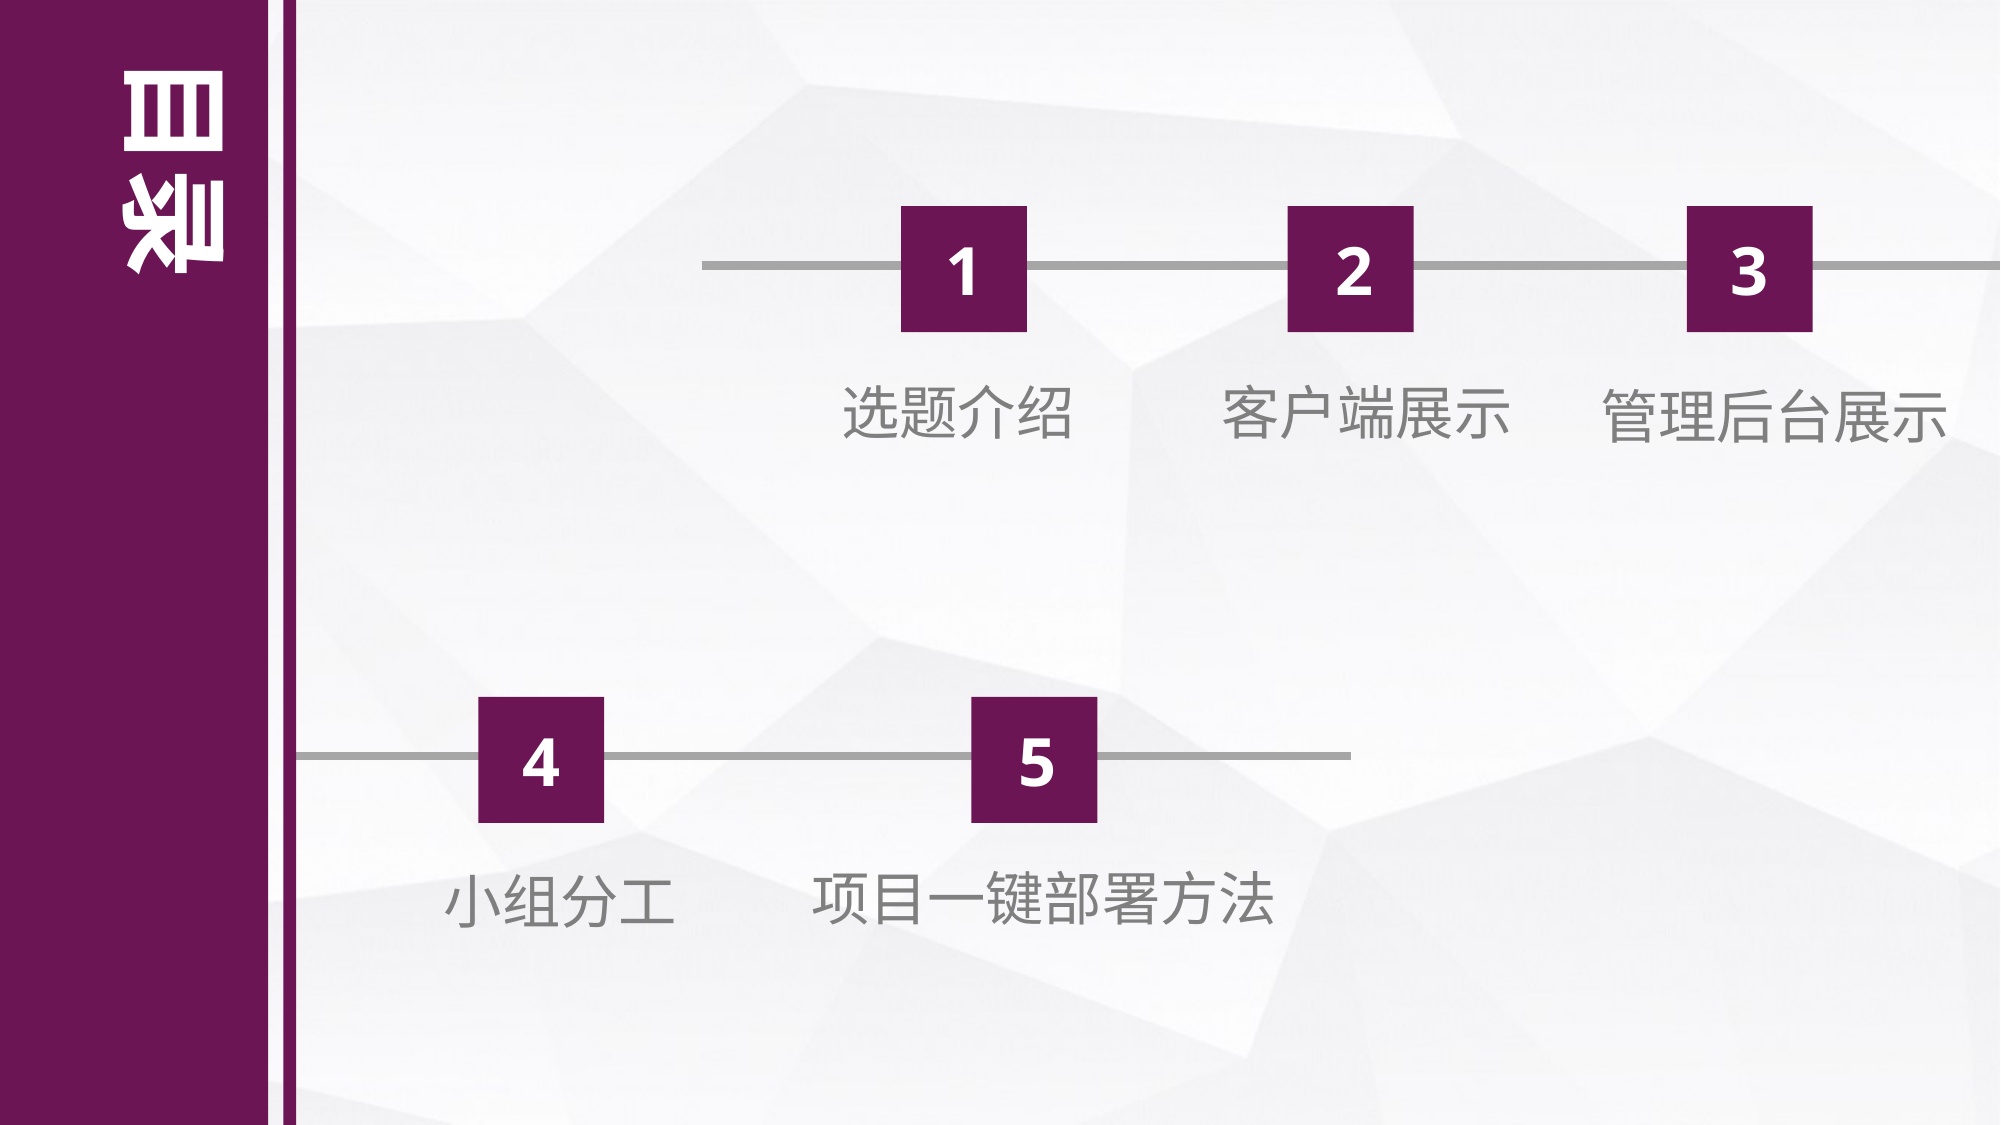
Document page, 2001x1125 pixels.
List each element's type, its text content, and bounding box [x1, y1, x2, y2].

text_box 客户端展示 [1206, 368, 1528, 454]
text_box 选题介绍 [826, 368, 1090, 454]
text_box [0, 0, 269, 1125]
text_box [957, 696, 1119, 823]
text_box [461, 696, 622, 823]
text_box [884, 206, 1045, 333]
picture [297, 0, 2001, 1125]
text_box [1274, 206, 1435, 333]
text_box 项目一键部署方法 [796, 854, 1293, 940]
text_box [1669, 206, 1830, 333]
text_box 目录 [86, 40, 253, 330]
text_box 小组分工 [428, 857, 693, 943]
text_box [282, 0, 297, 1125]
text_box 管理后台展示 [1585, 372, 1965, 458]
picture [269, 0, 282, 1125]
